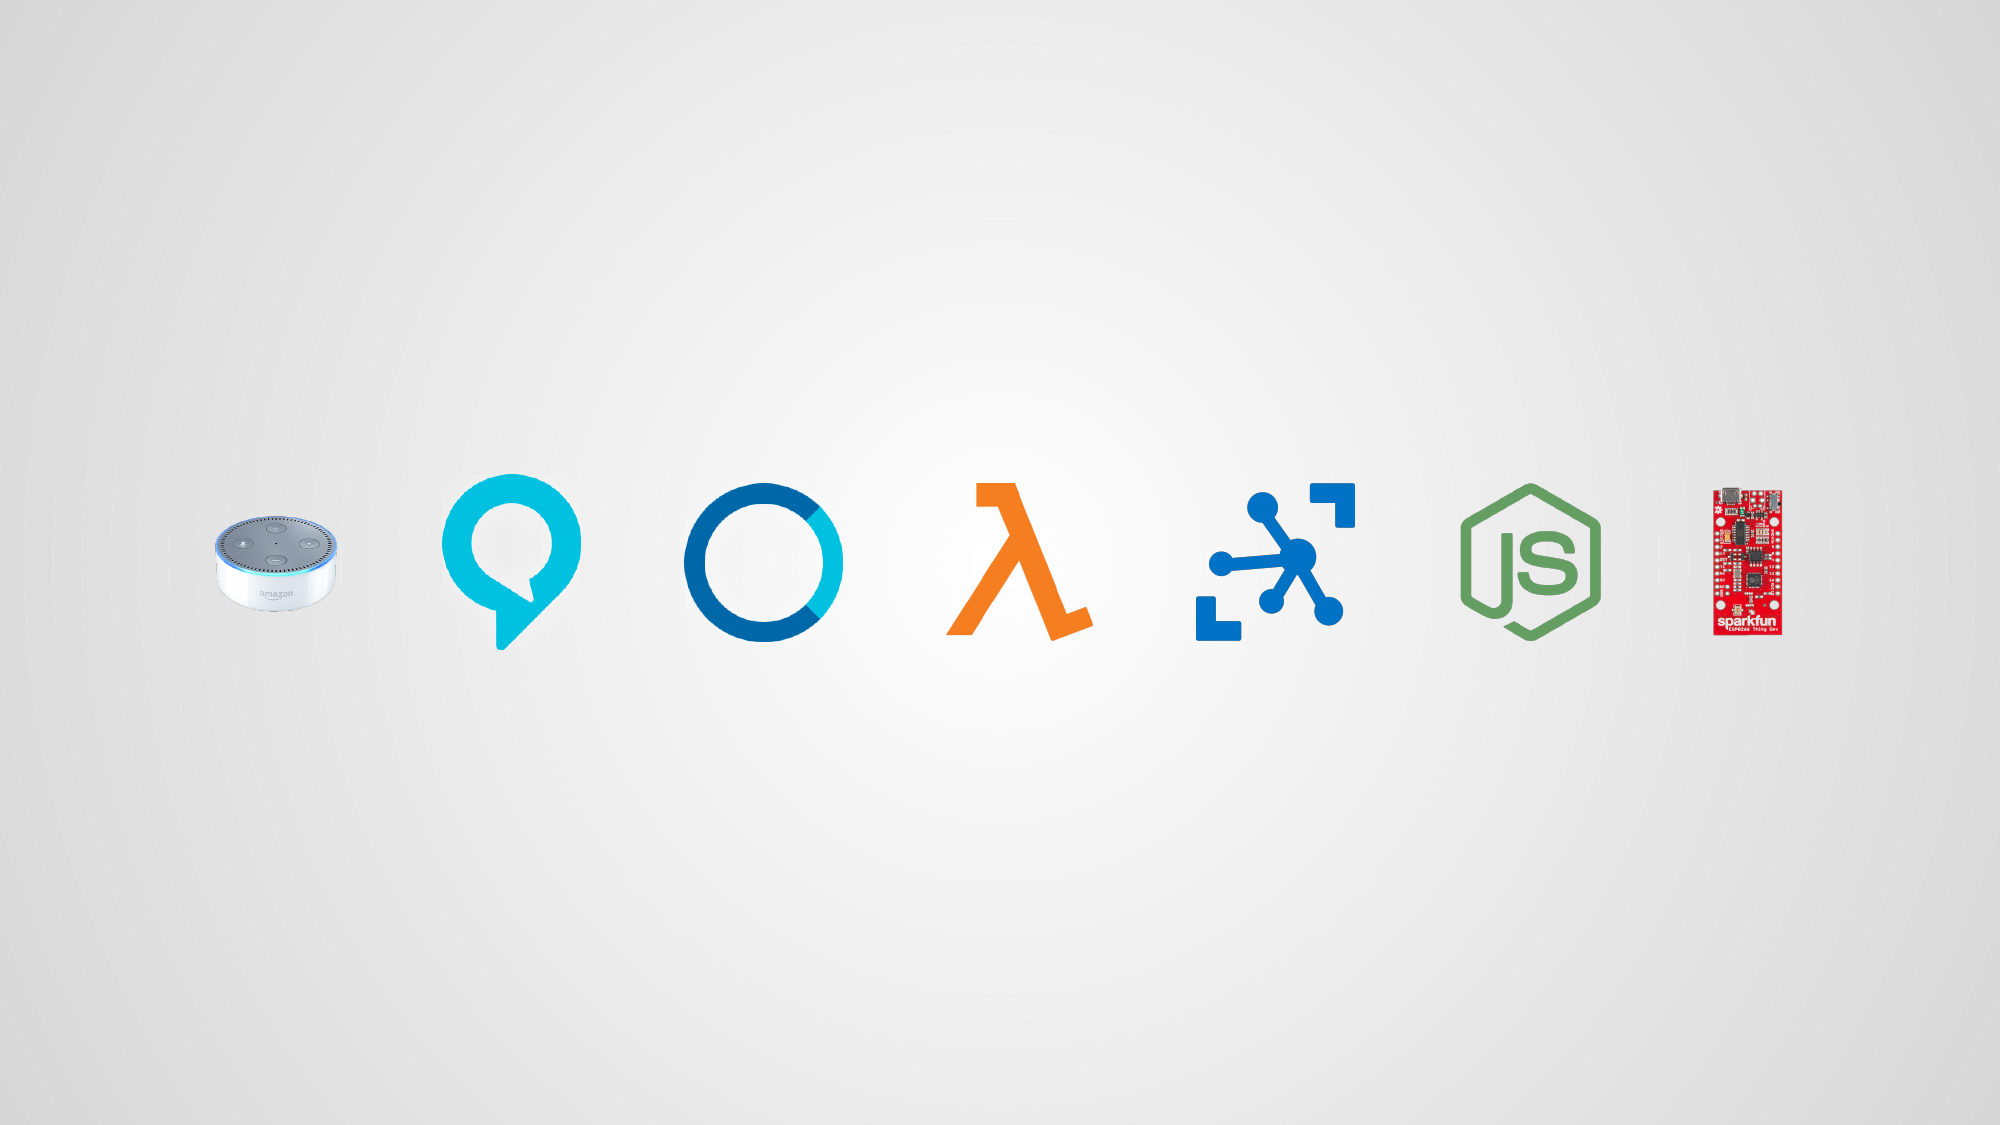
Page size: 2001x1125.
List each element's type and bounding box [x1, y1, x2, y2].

picture [442, 474, 581, 650]
picture [1457, 483, 1604, 641]
picture [211, 496, 340, 628]
picture [1706, 483, 1789, 641]
picture [946, 483, 1093, 641]
picture [1196, 483, 1355, 641]
picture [684, 483, 843, 642]
